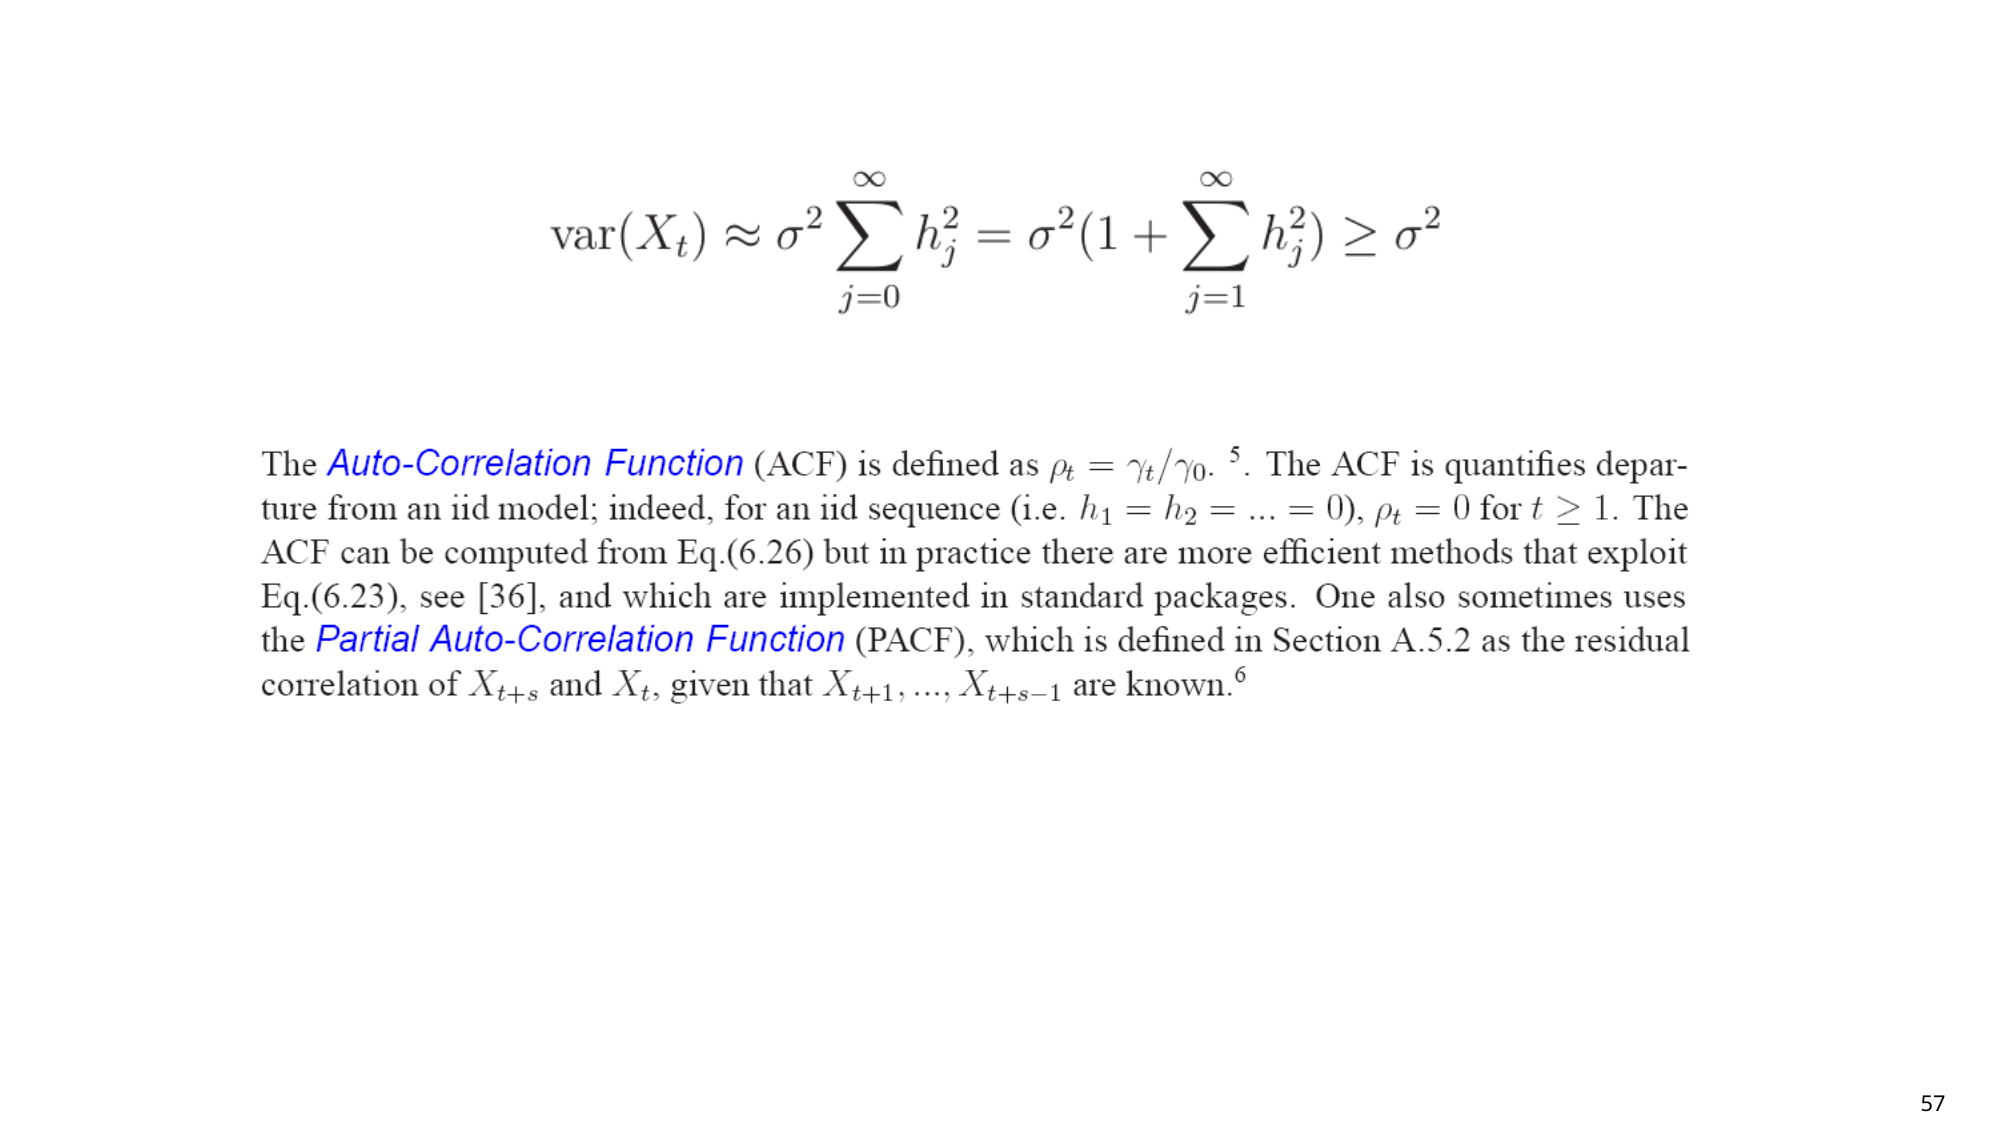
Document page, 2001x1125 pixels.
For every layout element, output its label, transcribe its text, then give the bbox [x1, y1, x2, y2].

footer 57 [1866, 1082, 2000, 1125]
picture [249, 437, 1726, 714]
picture [499, 126, 1543, 315]
